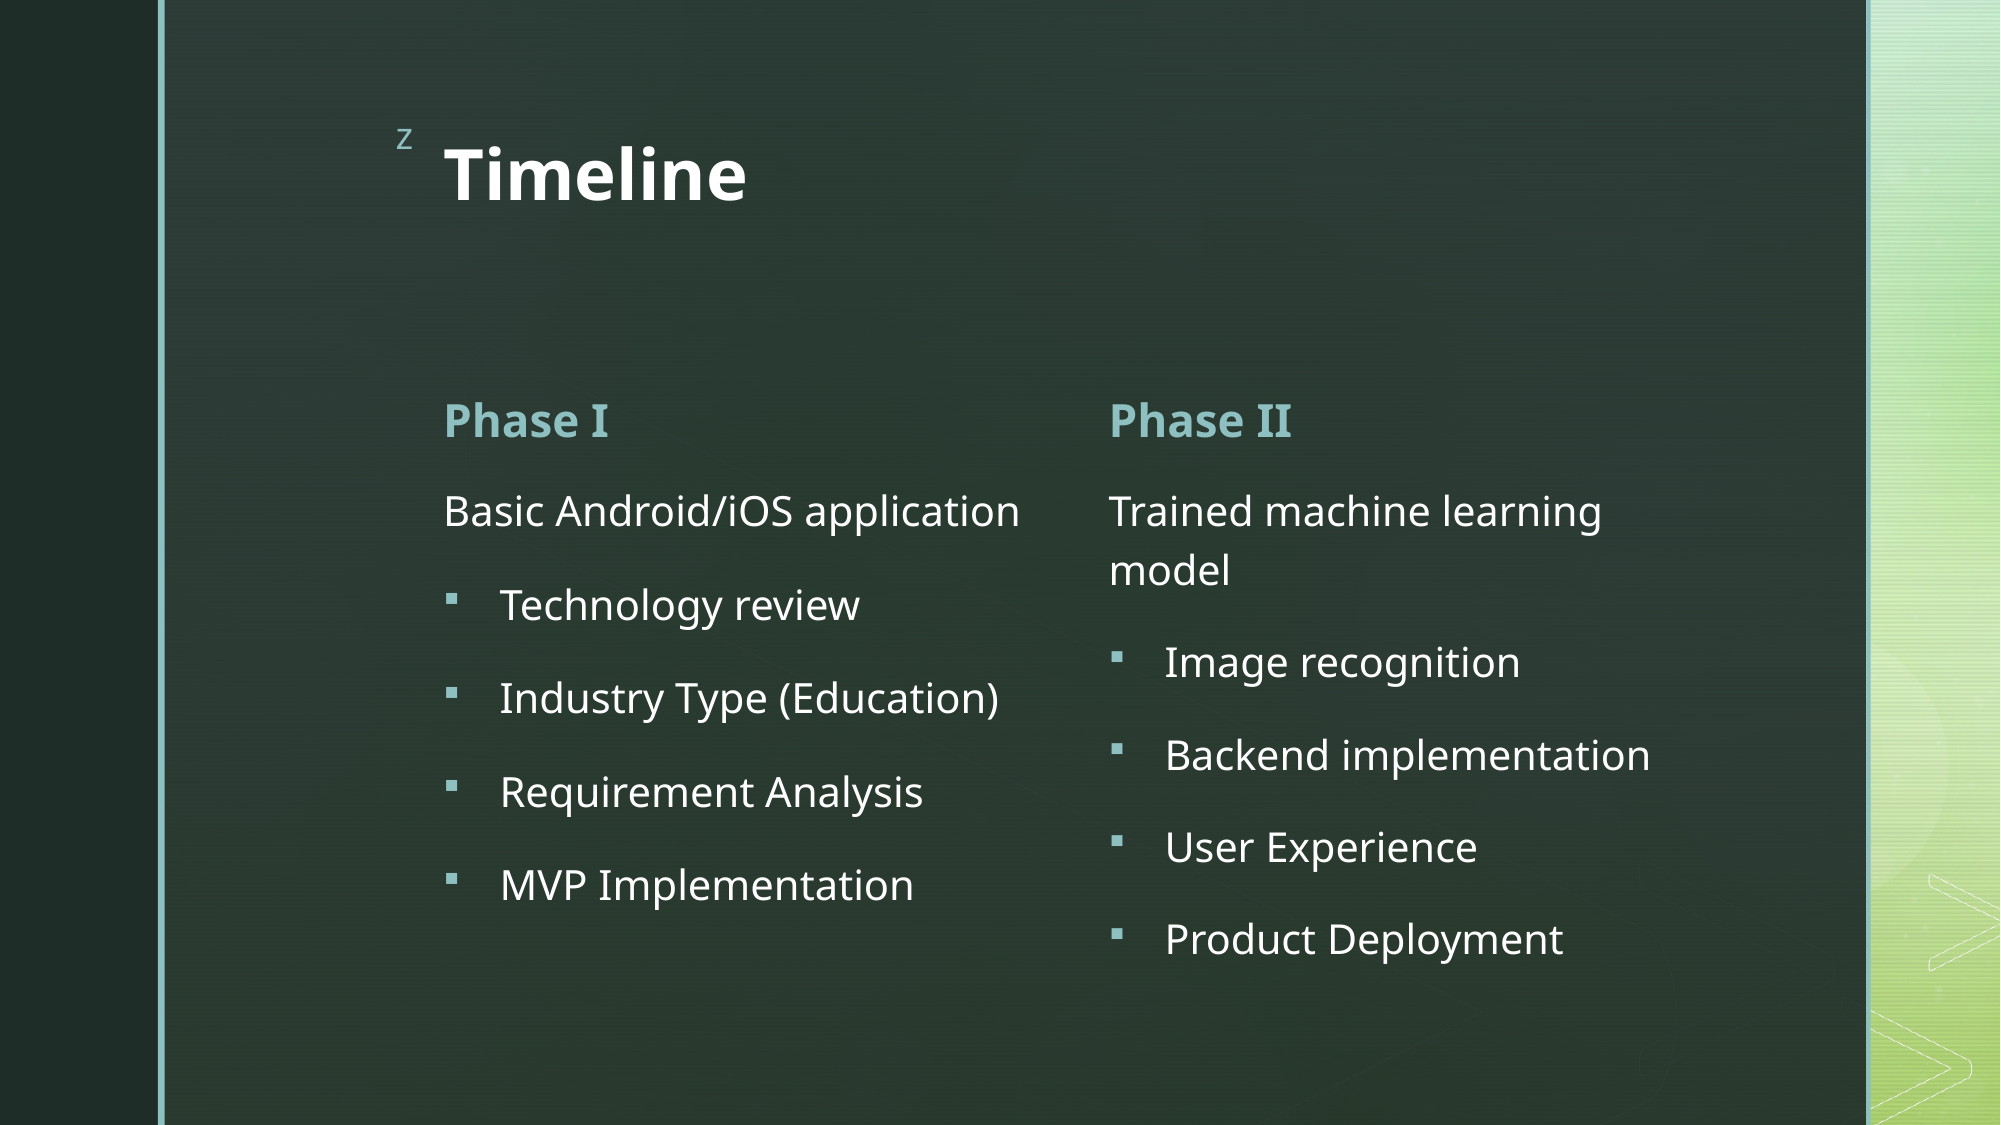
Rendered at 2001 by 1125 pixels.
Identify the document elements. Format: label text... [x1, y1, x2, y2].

title Timeline [428, 132, 1734, 309]
picture [1871, 0, 2001, 1125]
list Trained machine learning model Image recognition Backend implementation User Experience Product Deployment [1093, 467, 1734, 972]
list Phase II [1093, 336, 1734, 454]
list Basic Android/iOS application Technology review Industry Type (Education) Requirement Analysis MVP Implementation [428, 467, 1067, 972]
list Phase I [428, 336, 1068, 454]
